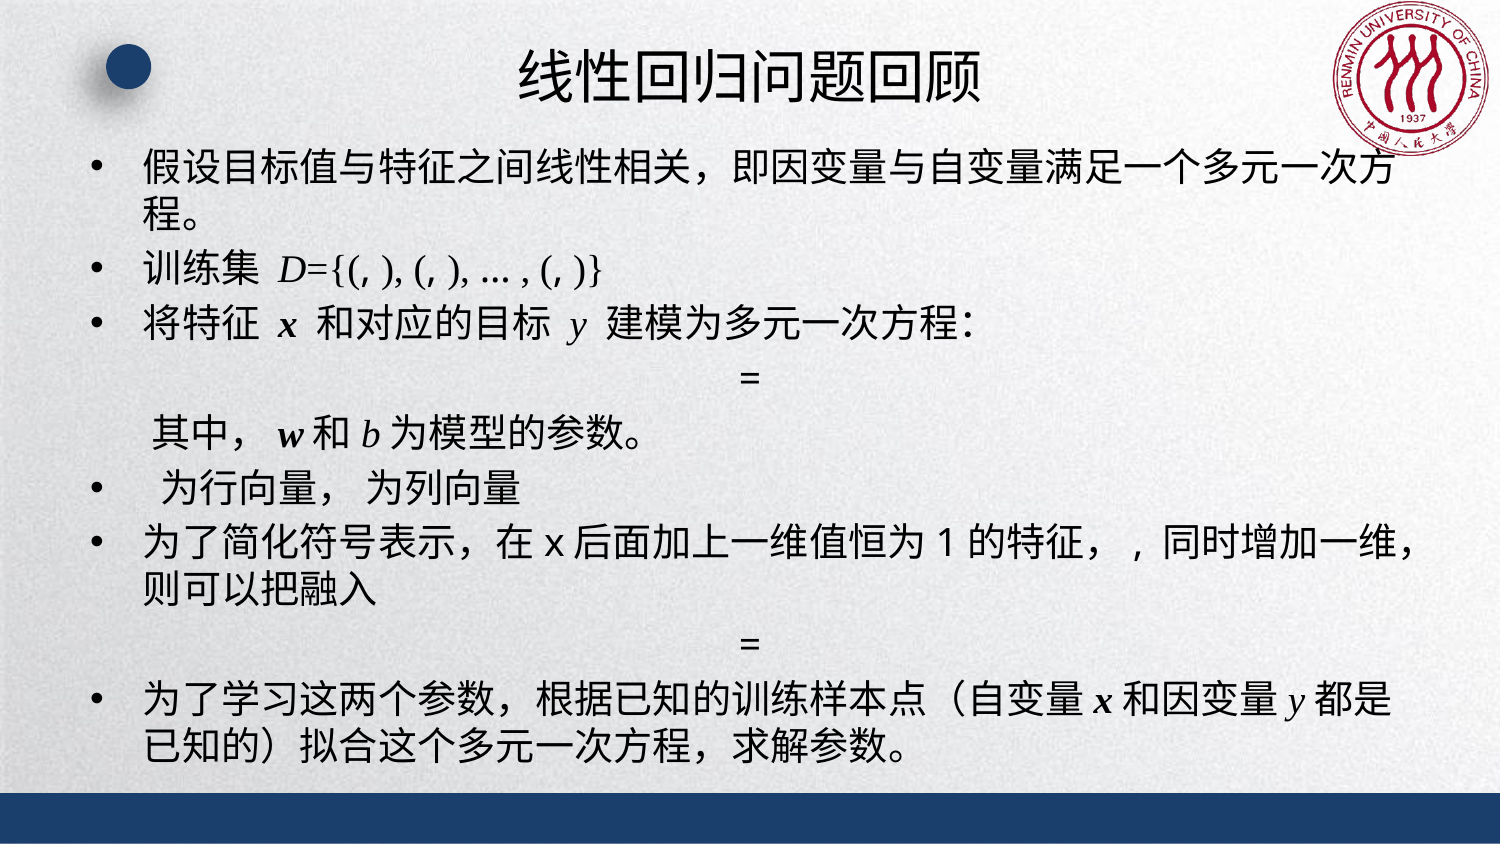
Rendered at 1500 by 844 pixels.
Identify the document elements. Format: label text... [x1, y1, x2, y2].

picture [0, 0, 1500, 793]
title 线性回归问题回顾 [75, 33, 1425, 116]
